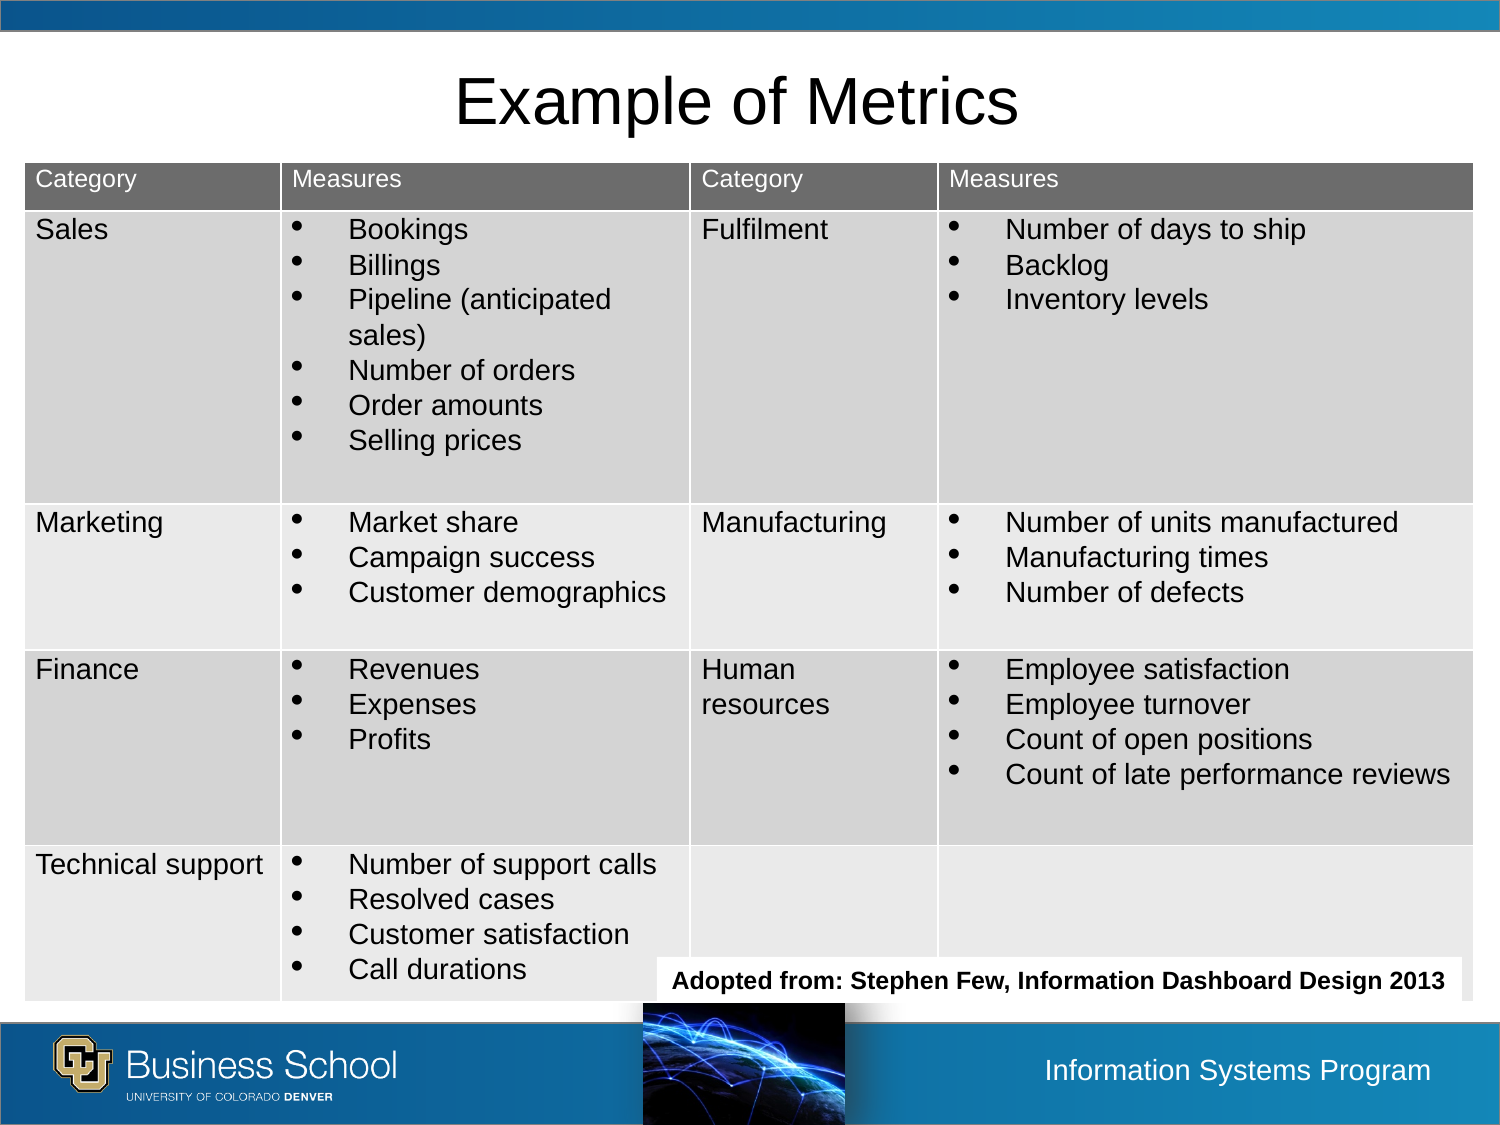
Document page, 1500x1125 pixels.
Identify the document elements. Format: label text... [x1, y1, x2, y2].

table_cell Human resources [691, 651, 937, 845]
table_cell Revenues Expenses Profits [282, 651, 689, 845]
table_cell [939, 846, 1473, 1001]
table_header Category [691, 163, 937, 210]
picture [53, 1034, 396, 1101]
table_header Category [25, 163, 280, 210]
text_box Adopted from: Stephen Few, Information Dashboard Design 2013 [656, 956, 1462, 1002]
table_cell Fulfilment [691, 212, 937, 503]
table_cell Finance [25, 651, 280, 845]
title Example of Metrics [49, 49, 1426, 162]
table_cell Employee satisfaction Employee turnover Count of open positions Count of late performance reviews [939, 651, 1473, 845]
table_cell Number of units manufactured Manufacturing times Number of defects [939, 505, 1473, 649]
table_header Measures [282, 163, 689, 210]
table_header Measures [939, 163, 1473, 210]
table_cell Number of days to ship Backlog Inventory levels [939, 212, 1473, 503]
table_cell Sales [25, 212, 280, 503]
table_cell Manufacturing [691, 505, 937, 649]
table_cell Number of support calls Resolved cases Customer satisfaction Call durations [282, 846, 689, 1001]
table_cell Marketing [25, 505, 280, 649]
table_cell Bookings Billings Pipeline (anticipated sales) Number of orders Order amounts Selling prices [282, 212, 689, 503]
table_cell Market share Campaign success Customer demographics [282, 505, 689, 649]
picture [643, 1003, 845, 1125]
table_cell Technical support [25, 846, 280, 1001]
table_cell [691, 846, 937, 956]
